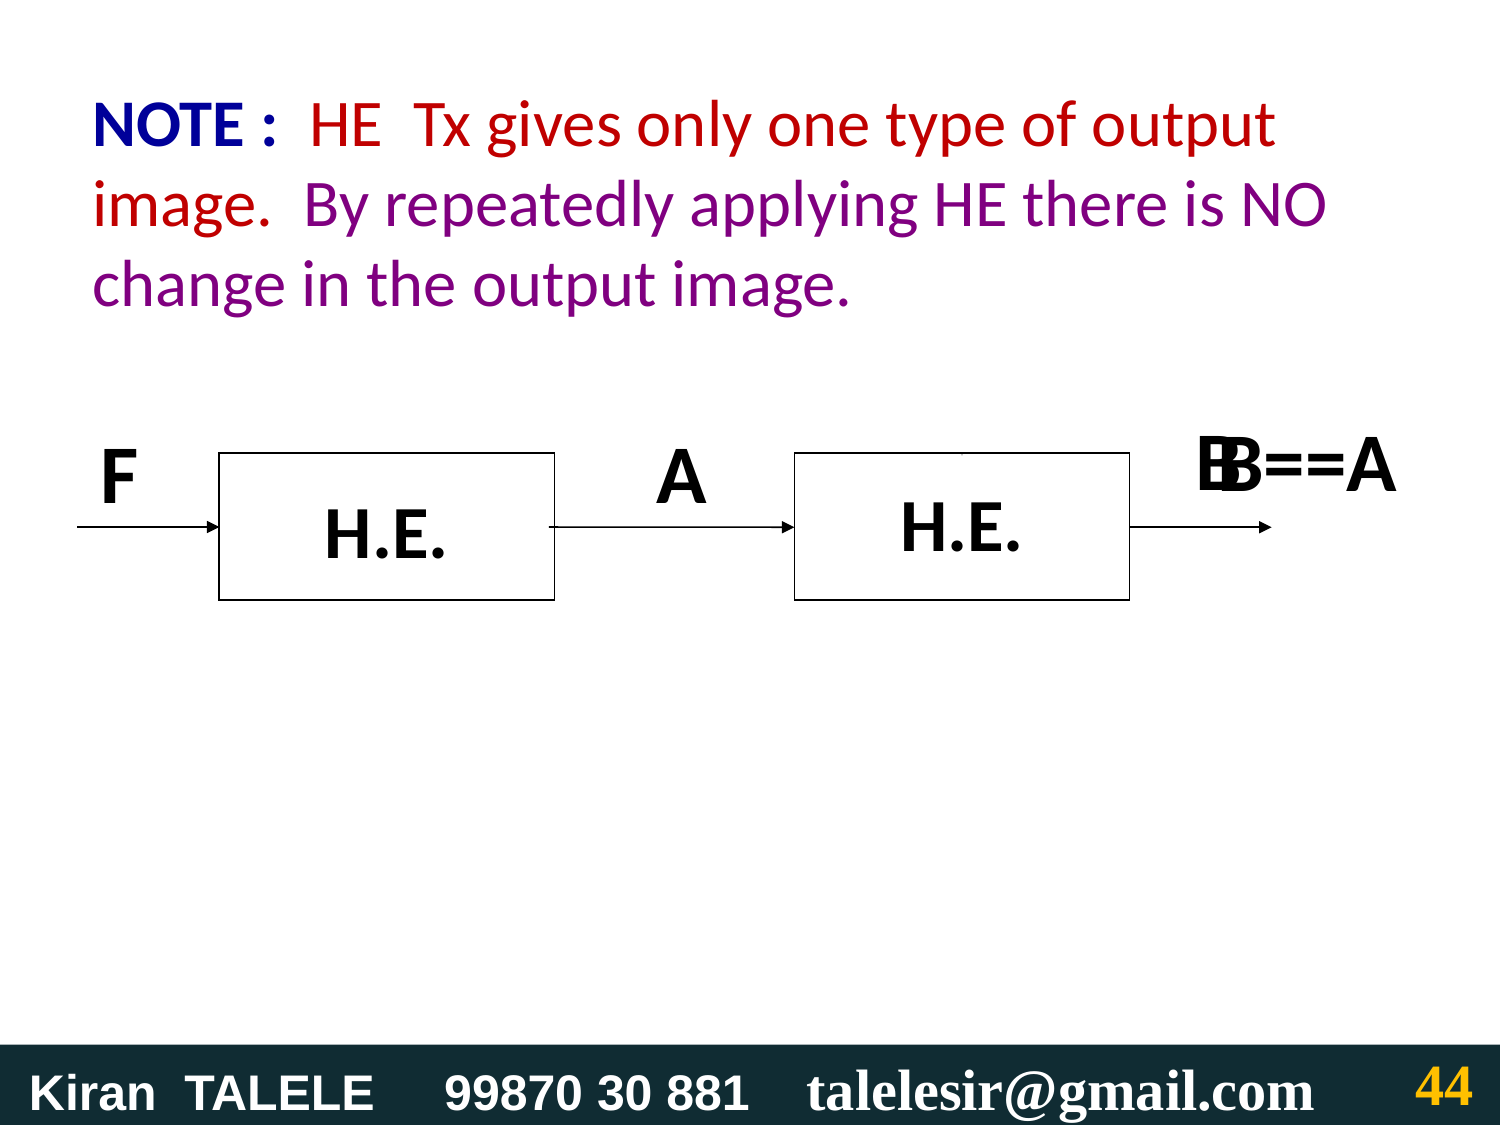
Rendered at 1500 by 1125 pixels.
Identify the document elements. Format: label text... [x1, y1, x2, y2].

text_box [0, 1039, 1500, 1125]
title NOTE : HE Tx gives only one type of output image. By repeatedly applying HE there is NO change in the output image. [77, 37, 1428, 363]
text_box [49, 412, 1272, 601]
text_box B==A [1162, 400, 1453, 500]
